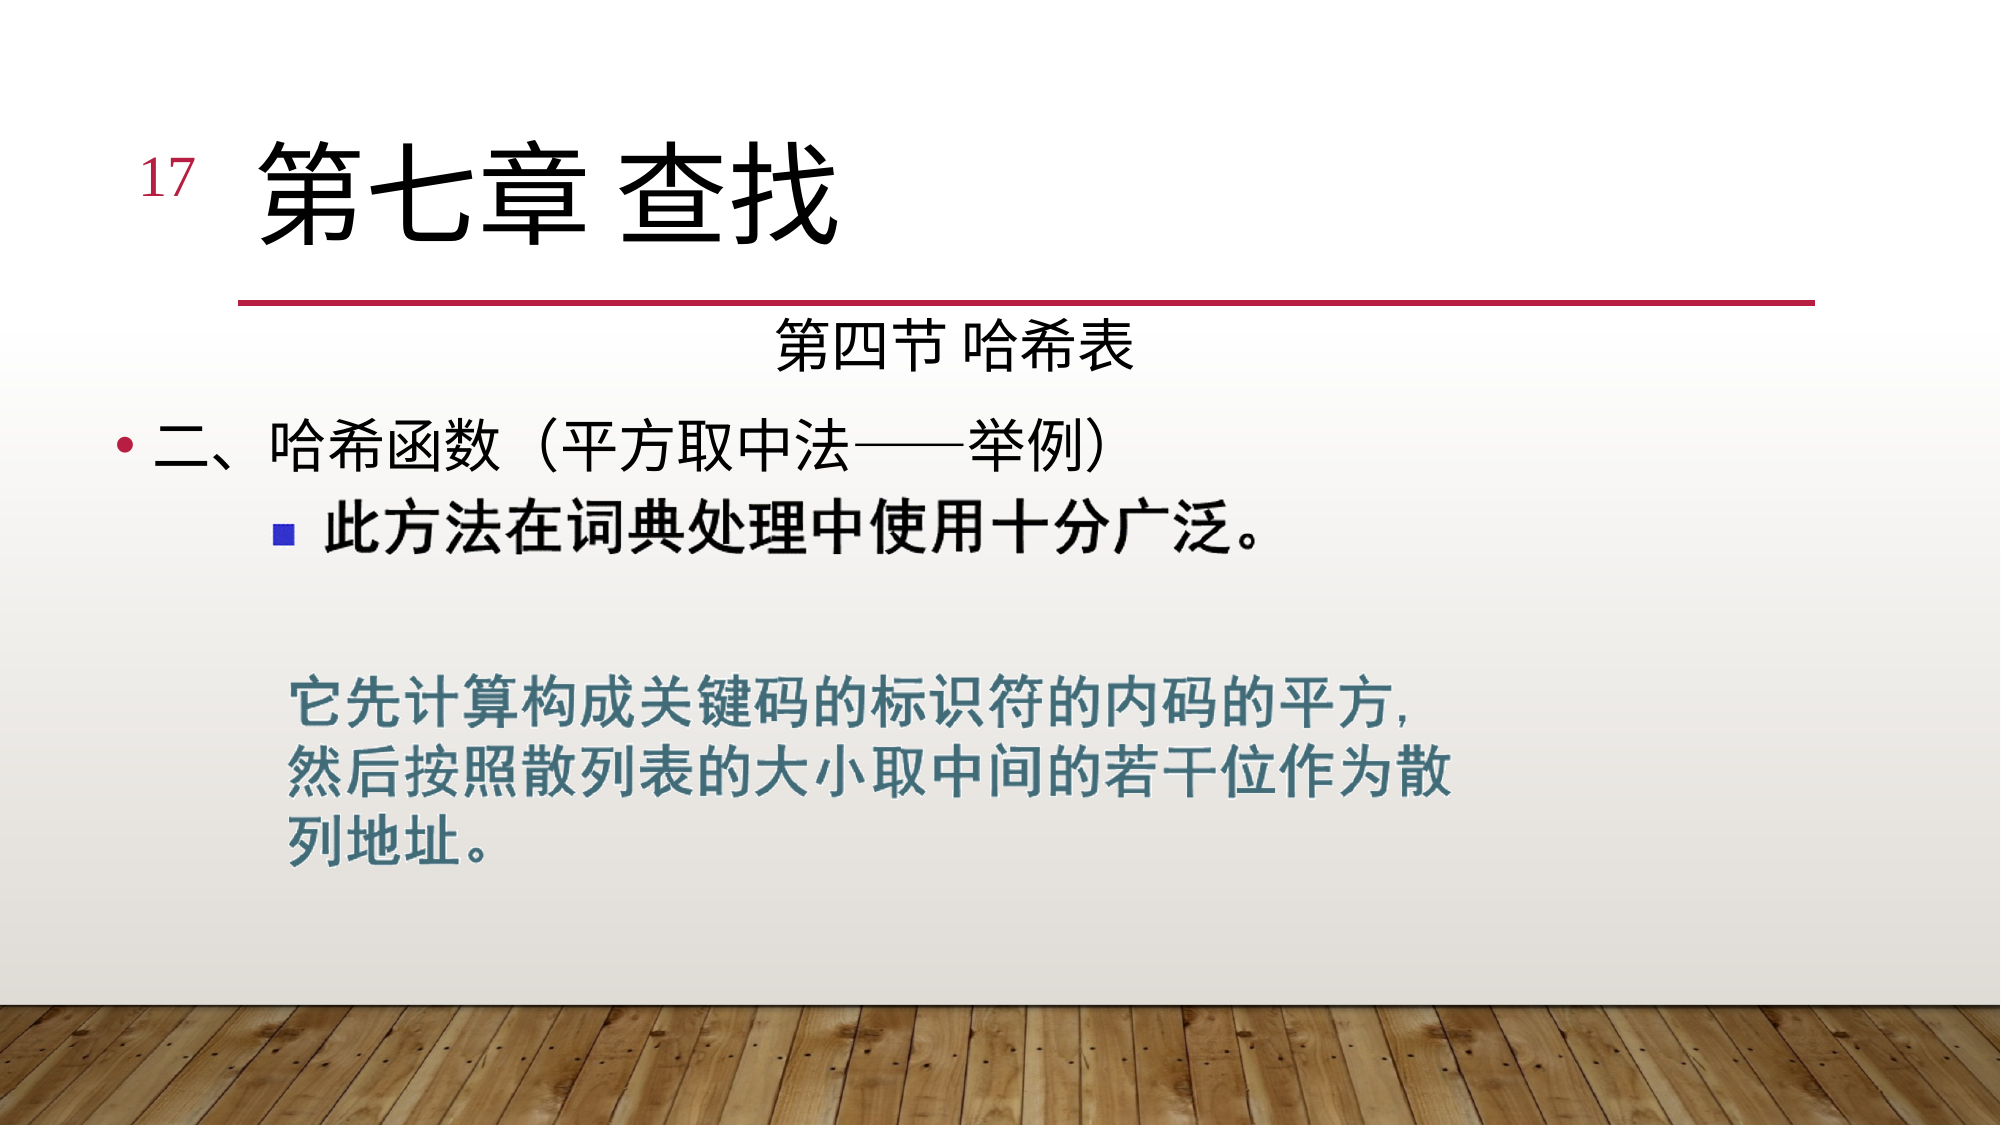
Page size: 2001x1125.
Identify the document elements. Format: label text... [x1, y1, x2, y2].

slide_number 17 [78, 131, 212, 214]
picture [0, 1005, 2000, 1125]
title 第七章 查找 [238, 131, 1814, 305]
picture [279, 669, 1461, 875]
text_box 第四节 哈希表 [758, 301, 1666, 387]
picture [261, 491, 1287, 576]
list 二、哈希函数（平方取中法——举例） [100, 387, 2000, 1088]
